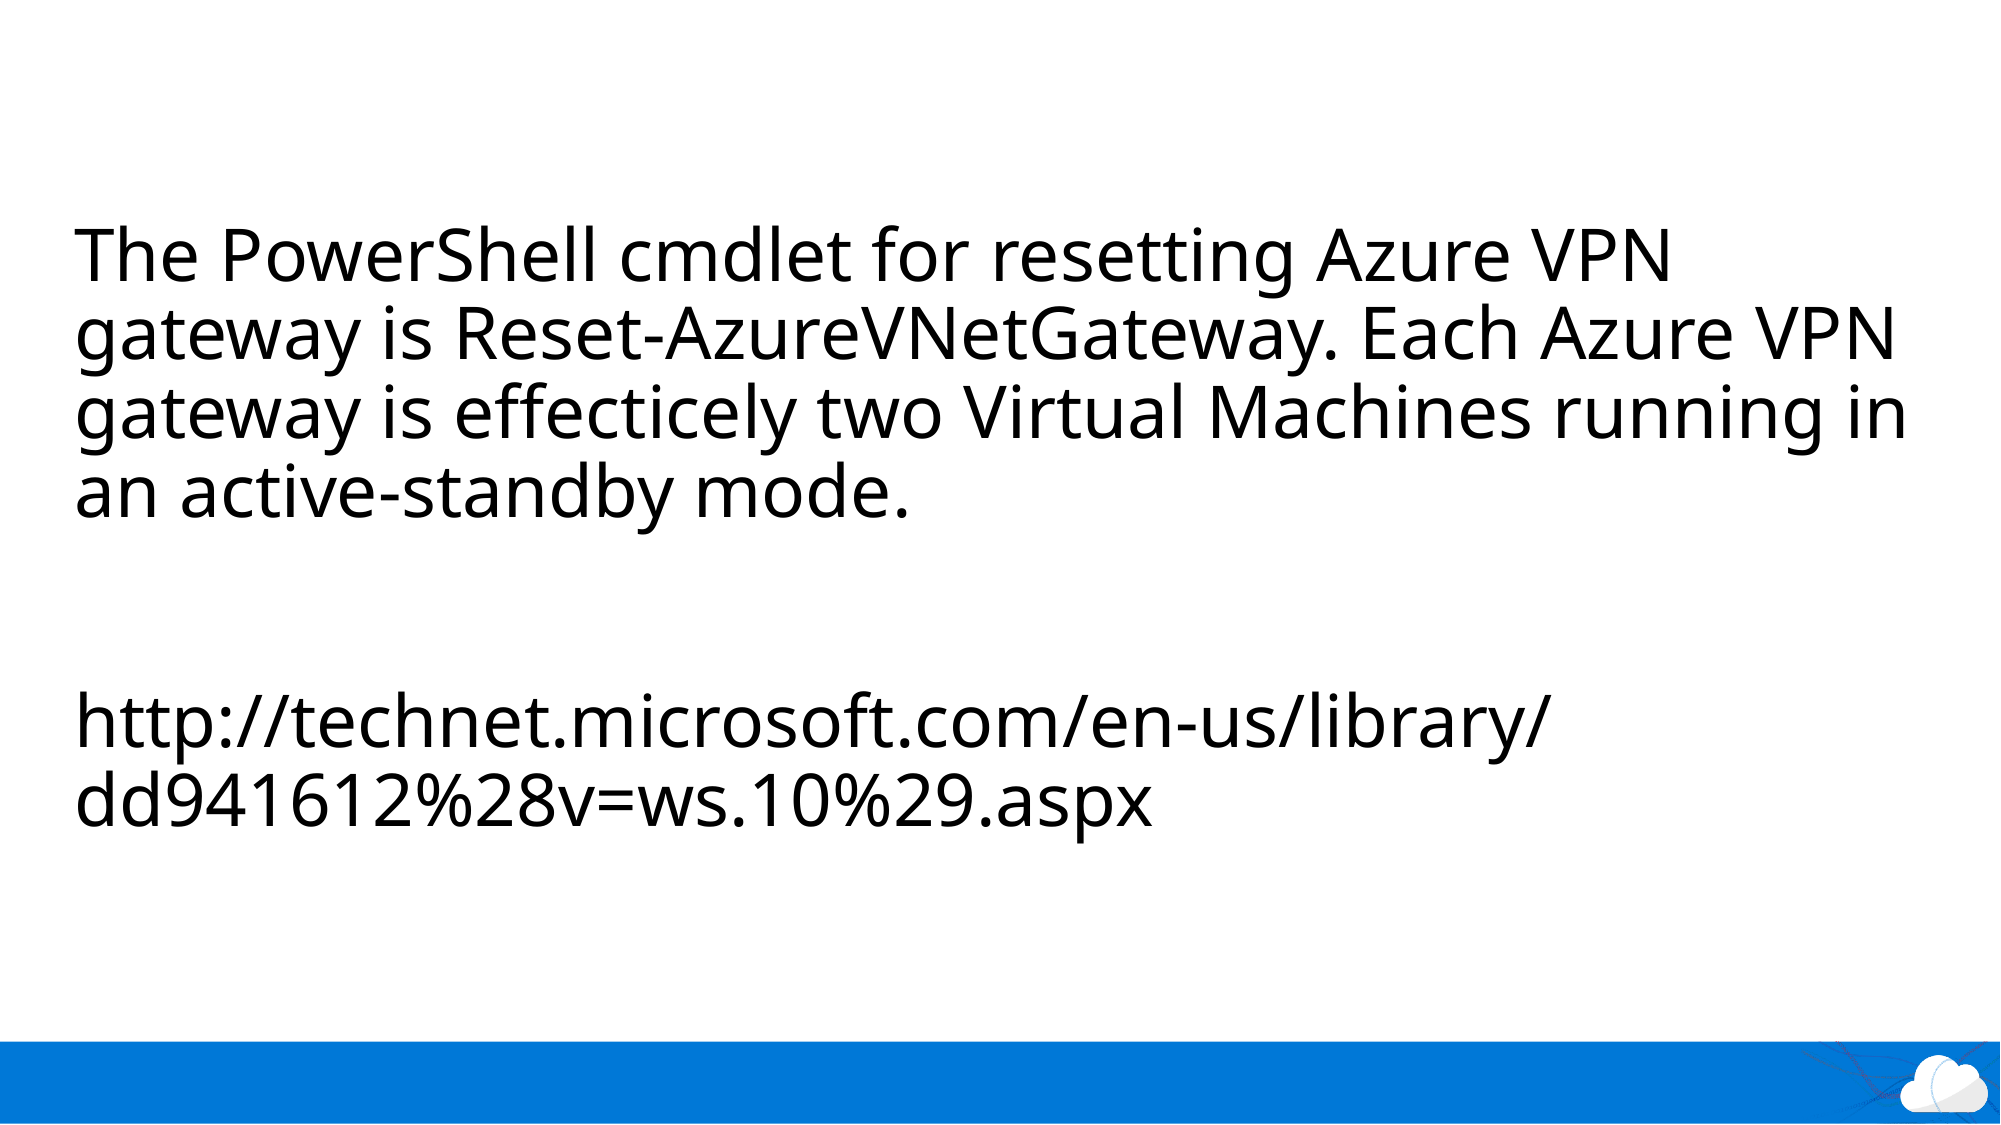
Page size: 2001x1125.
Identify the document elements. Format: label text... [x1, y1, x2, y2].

picture [1800, 1041, 2000, 1124]
list The PowerShell cmdlet for resetting Azure VPN gateway is Reset-AzureVNetGateway. Each Azure VPN gateway is effecticely two Virtual Machines running in an active-standby mode. http://technet.microsoft.com/en-us/library/dd941612%28v=ws.10%29.aspx [44, 194, 1956, 1020]
